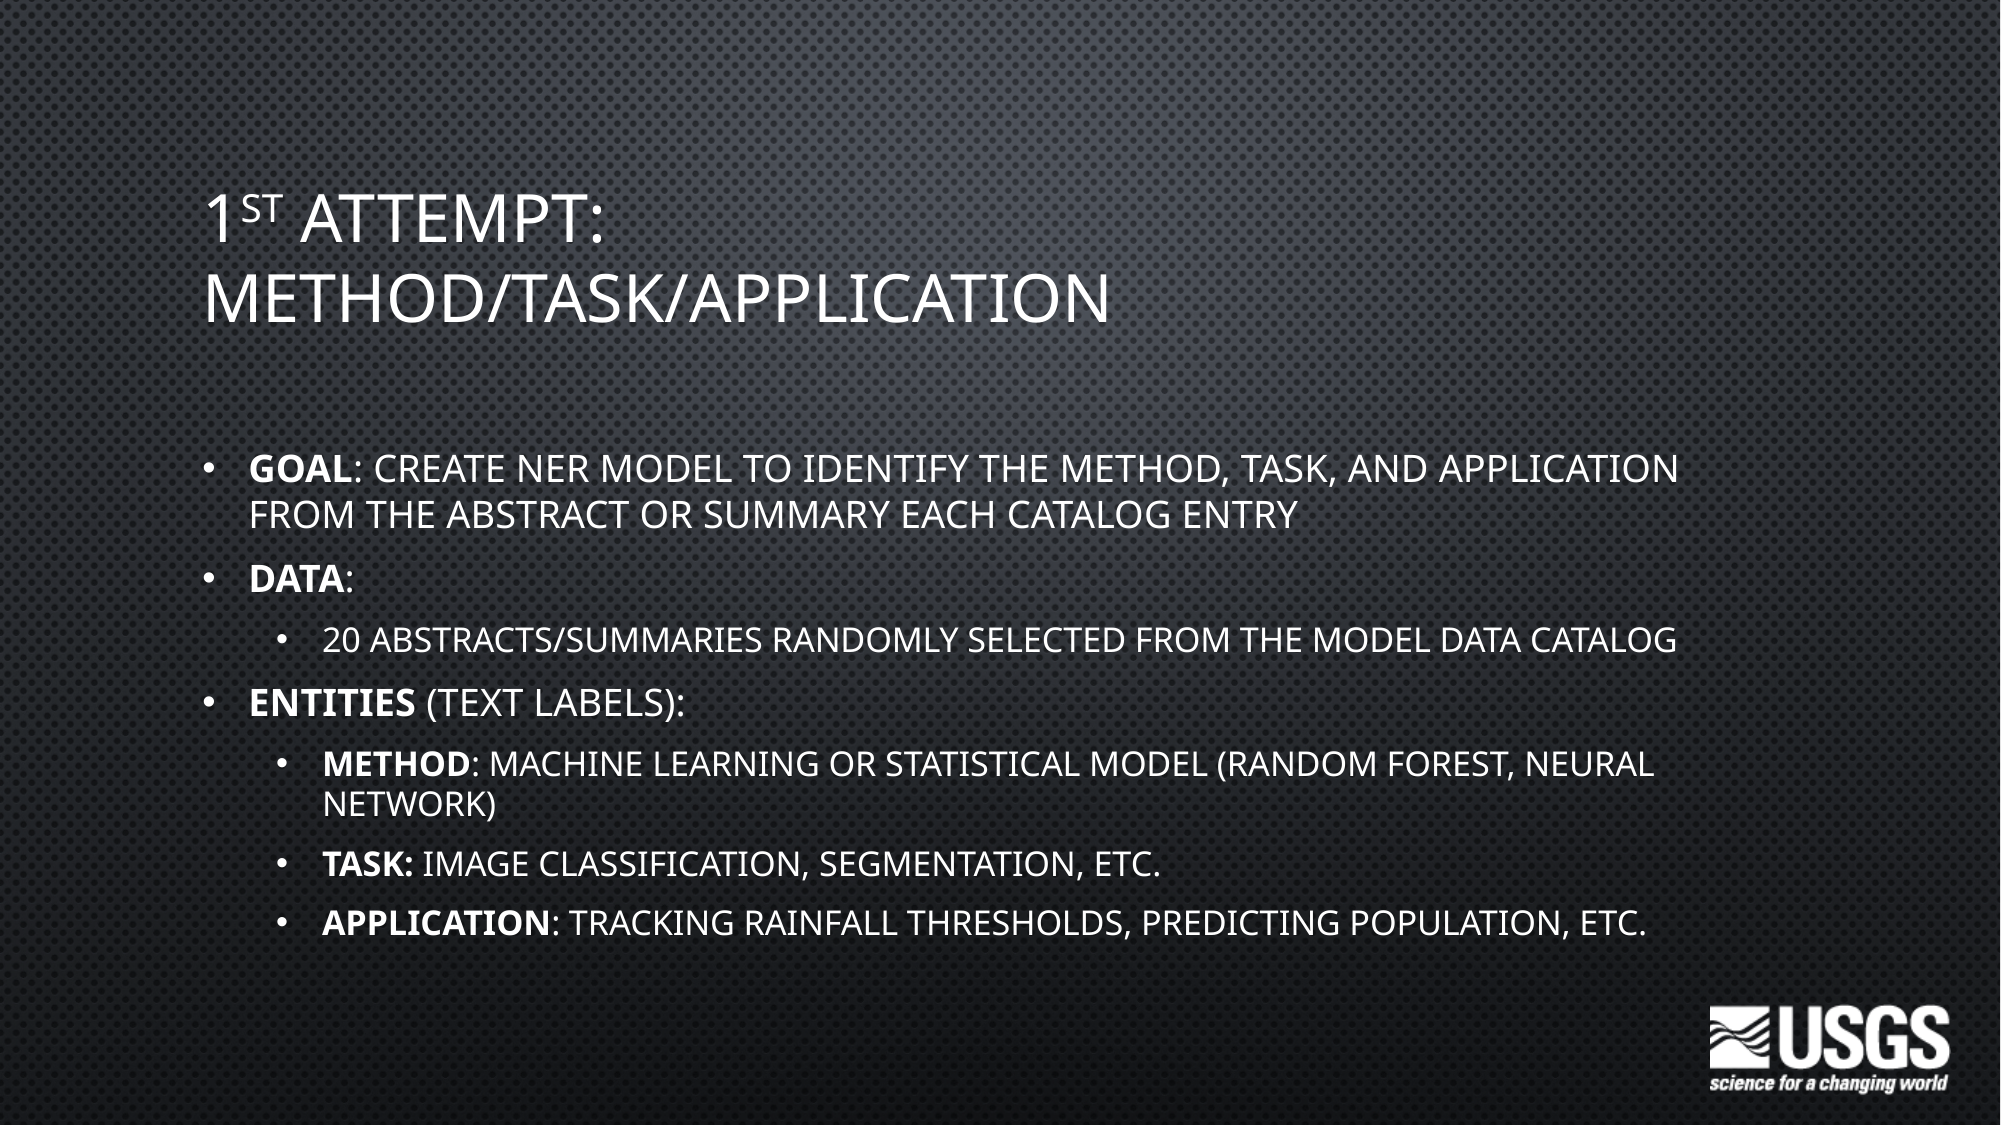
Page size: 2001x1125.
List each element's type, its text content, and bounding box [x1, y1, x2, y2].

title 1st Attempt: METHOD/TASK/APPLICATION [187, 99, 1813, 413]
picture [1710, 1003, 1951, 1099]
list Goal: Create NER model to identify the method, task, and application from the abstract or summary each catalog entry Data: 20 Abstracts/summaries randomly selected from the Model Data Catalog Entities (Text Labels): Method: Machine learning or Statistical Model (random forest, neural network) Task: Image classification, segmentation, etc. Application: Tracking rainfall thresholds, predicting population, etc. [187, 437, 1813, 950]
